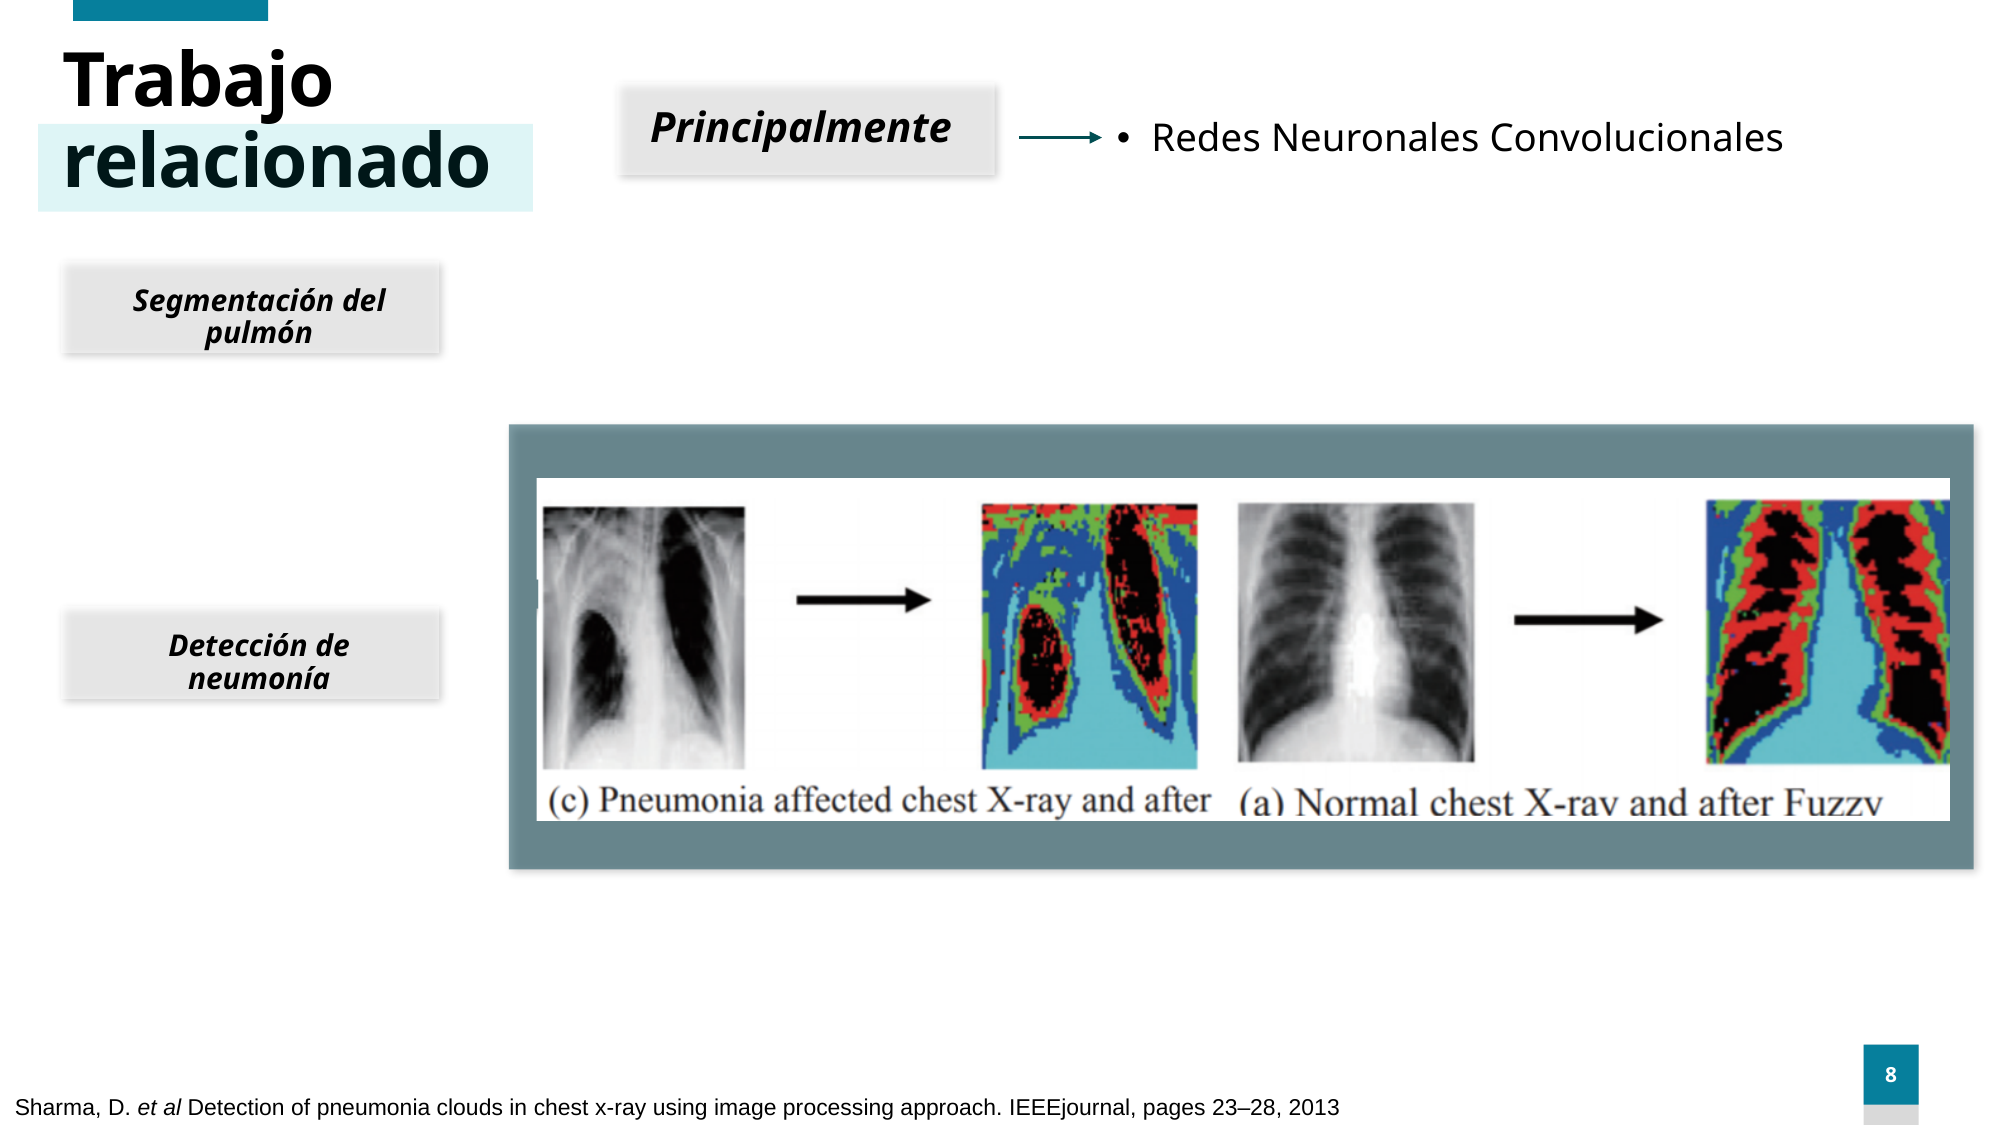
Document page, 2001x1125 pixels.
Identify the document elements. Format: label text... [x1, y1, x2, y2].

text_box [37, 123, 534, 213]
text_box [615, 81, 996, 176]
text_box [60, 605, 440, 700]
text_box Trabajo relacionado [47, 33, 533, 123]
text_box Segmentación del pulmón [79, 277, 439, 358]
text_box [60, 259, 440, 354]
picture [536, 478, 1954, 840]
text_box Sharma, D. et al Detection of pneumonia clouds in chest x-ray using image processing approach. IEEEjournal, pages 23–28, 2013 [0, 1085, 1403, 1125]
text_box Principalmente [634, 99, 1020, 180]
text_box Detección de neumonía [79, 623, 439, 704]
text_box Redes Neuronales Convolucionales [1101, 111, 2000, 168]
text_box [508, 423, 1975, 870]
